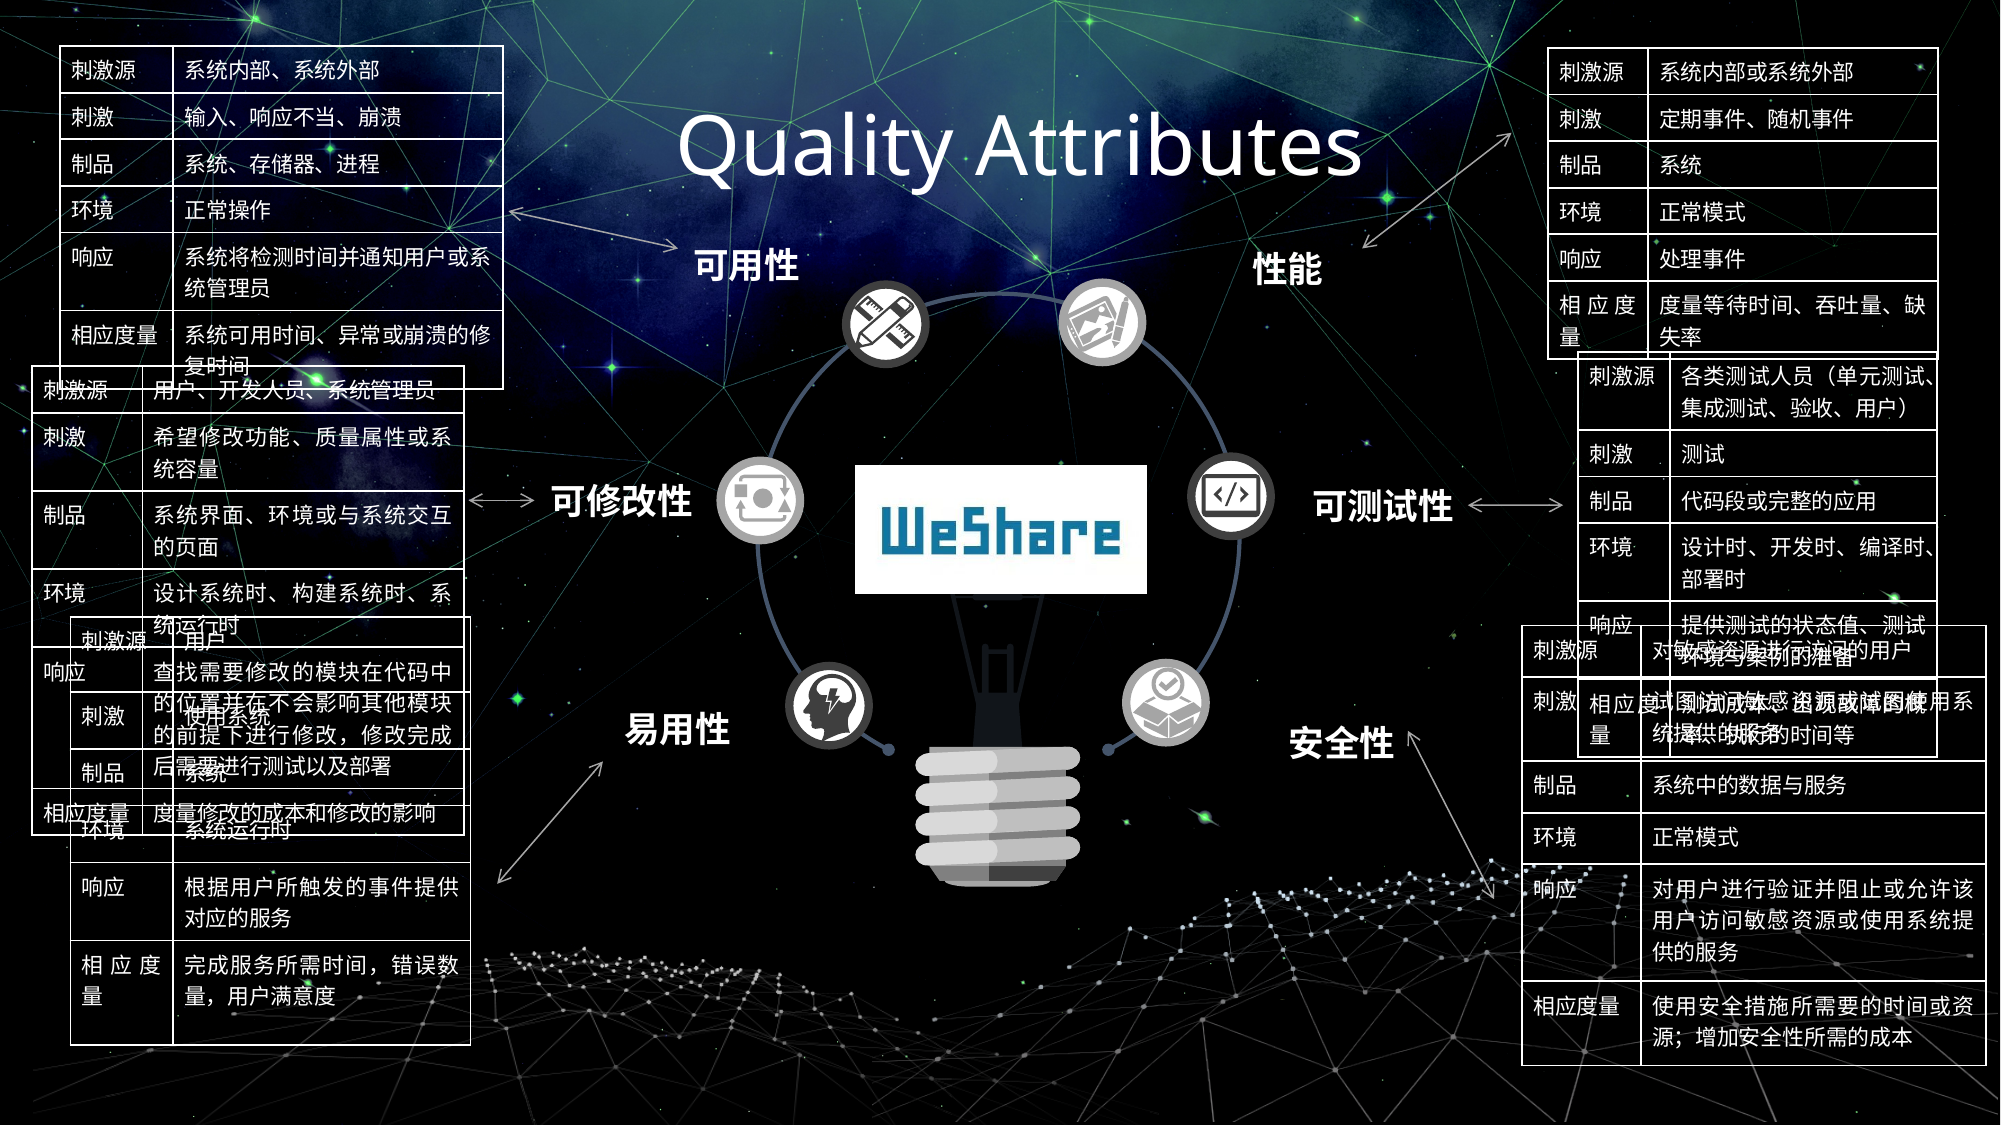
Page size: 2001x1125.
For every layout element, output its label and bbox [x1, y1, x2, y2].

picture [0, 0, 2001, 1125]
text_box [508, 211, 679, 249]
text_box [1362, 132, 1512, 249]
text_box [497, 761, 603, 884]
text_box [1407, 730, 1495, 900]
